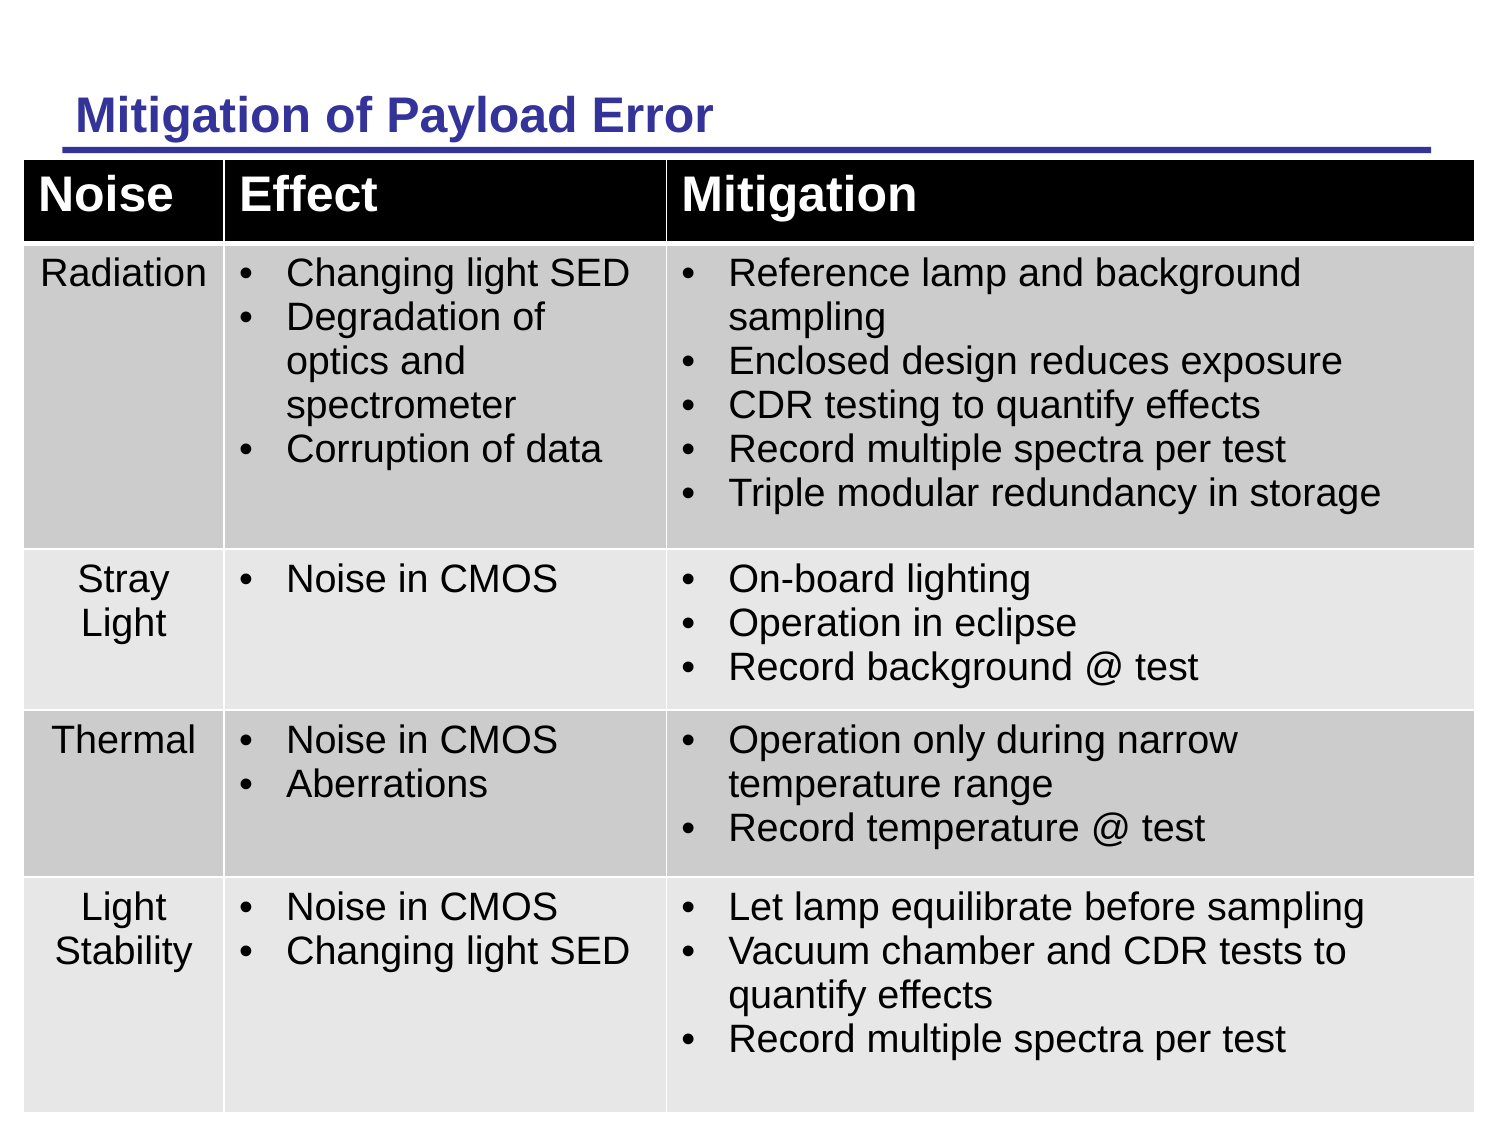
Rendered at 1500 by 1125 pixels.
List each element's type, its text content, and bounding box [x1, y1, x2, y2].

table_cell Radiation [24, 246, 223, 548]
table_cell Light Stability [24, 878, 223, 1112]
table_cell On-board lighting Operation in eclipse Record background @ test [667, 550, 1474, 709]
table_cell Noise in CMOS Aberrations [225, 711, 666, 876]
table_cell Changing light SED Degradation of optics and spectrometer Corruption of data [225, 246, 666, 548]
table_header Noise [24, 160, 223, 241]
table_cell Operation only during narrow temperature range Record temperature @ test [667, 711, 1474, 876]
table_cell Noise in CMOS [225, 550, 666, 709]
table_cell Let lamp equilibrate before sampling Vacuum chamber and CDR tests to quantify effects Record multiple spectra per test [667, 878, 1474, 1112]
table_cell Reference lamp and background sampling Enclosed design reduces exposure CDR testing to quantify effects Record multiple spectra per test Triple modular redundancy in storage [667, 246, 1474, 548]
table_header Effect [225, 160, 666, 241]
table_cell Stray Light [24, 550, 223, 709]
table_header Mitigation [667, 160, 1474, 241]
table_cell Thermal [24, 711, 223, 876]
table_cell Noise in CMOS Changing light SED [225, 878, 666, 1112]
title Mitigation of Payload Error [72, 65, 1425, 158]
